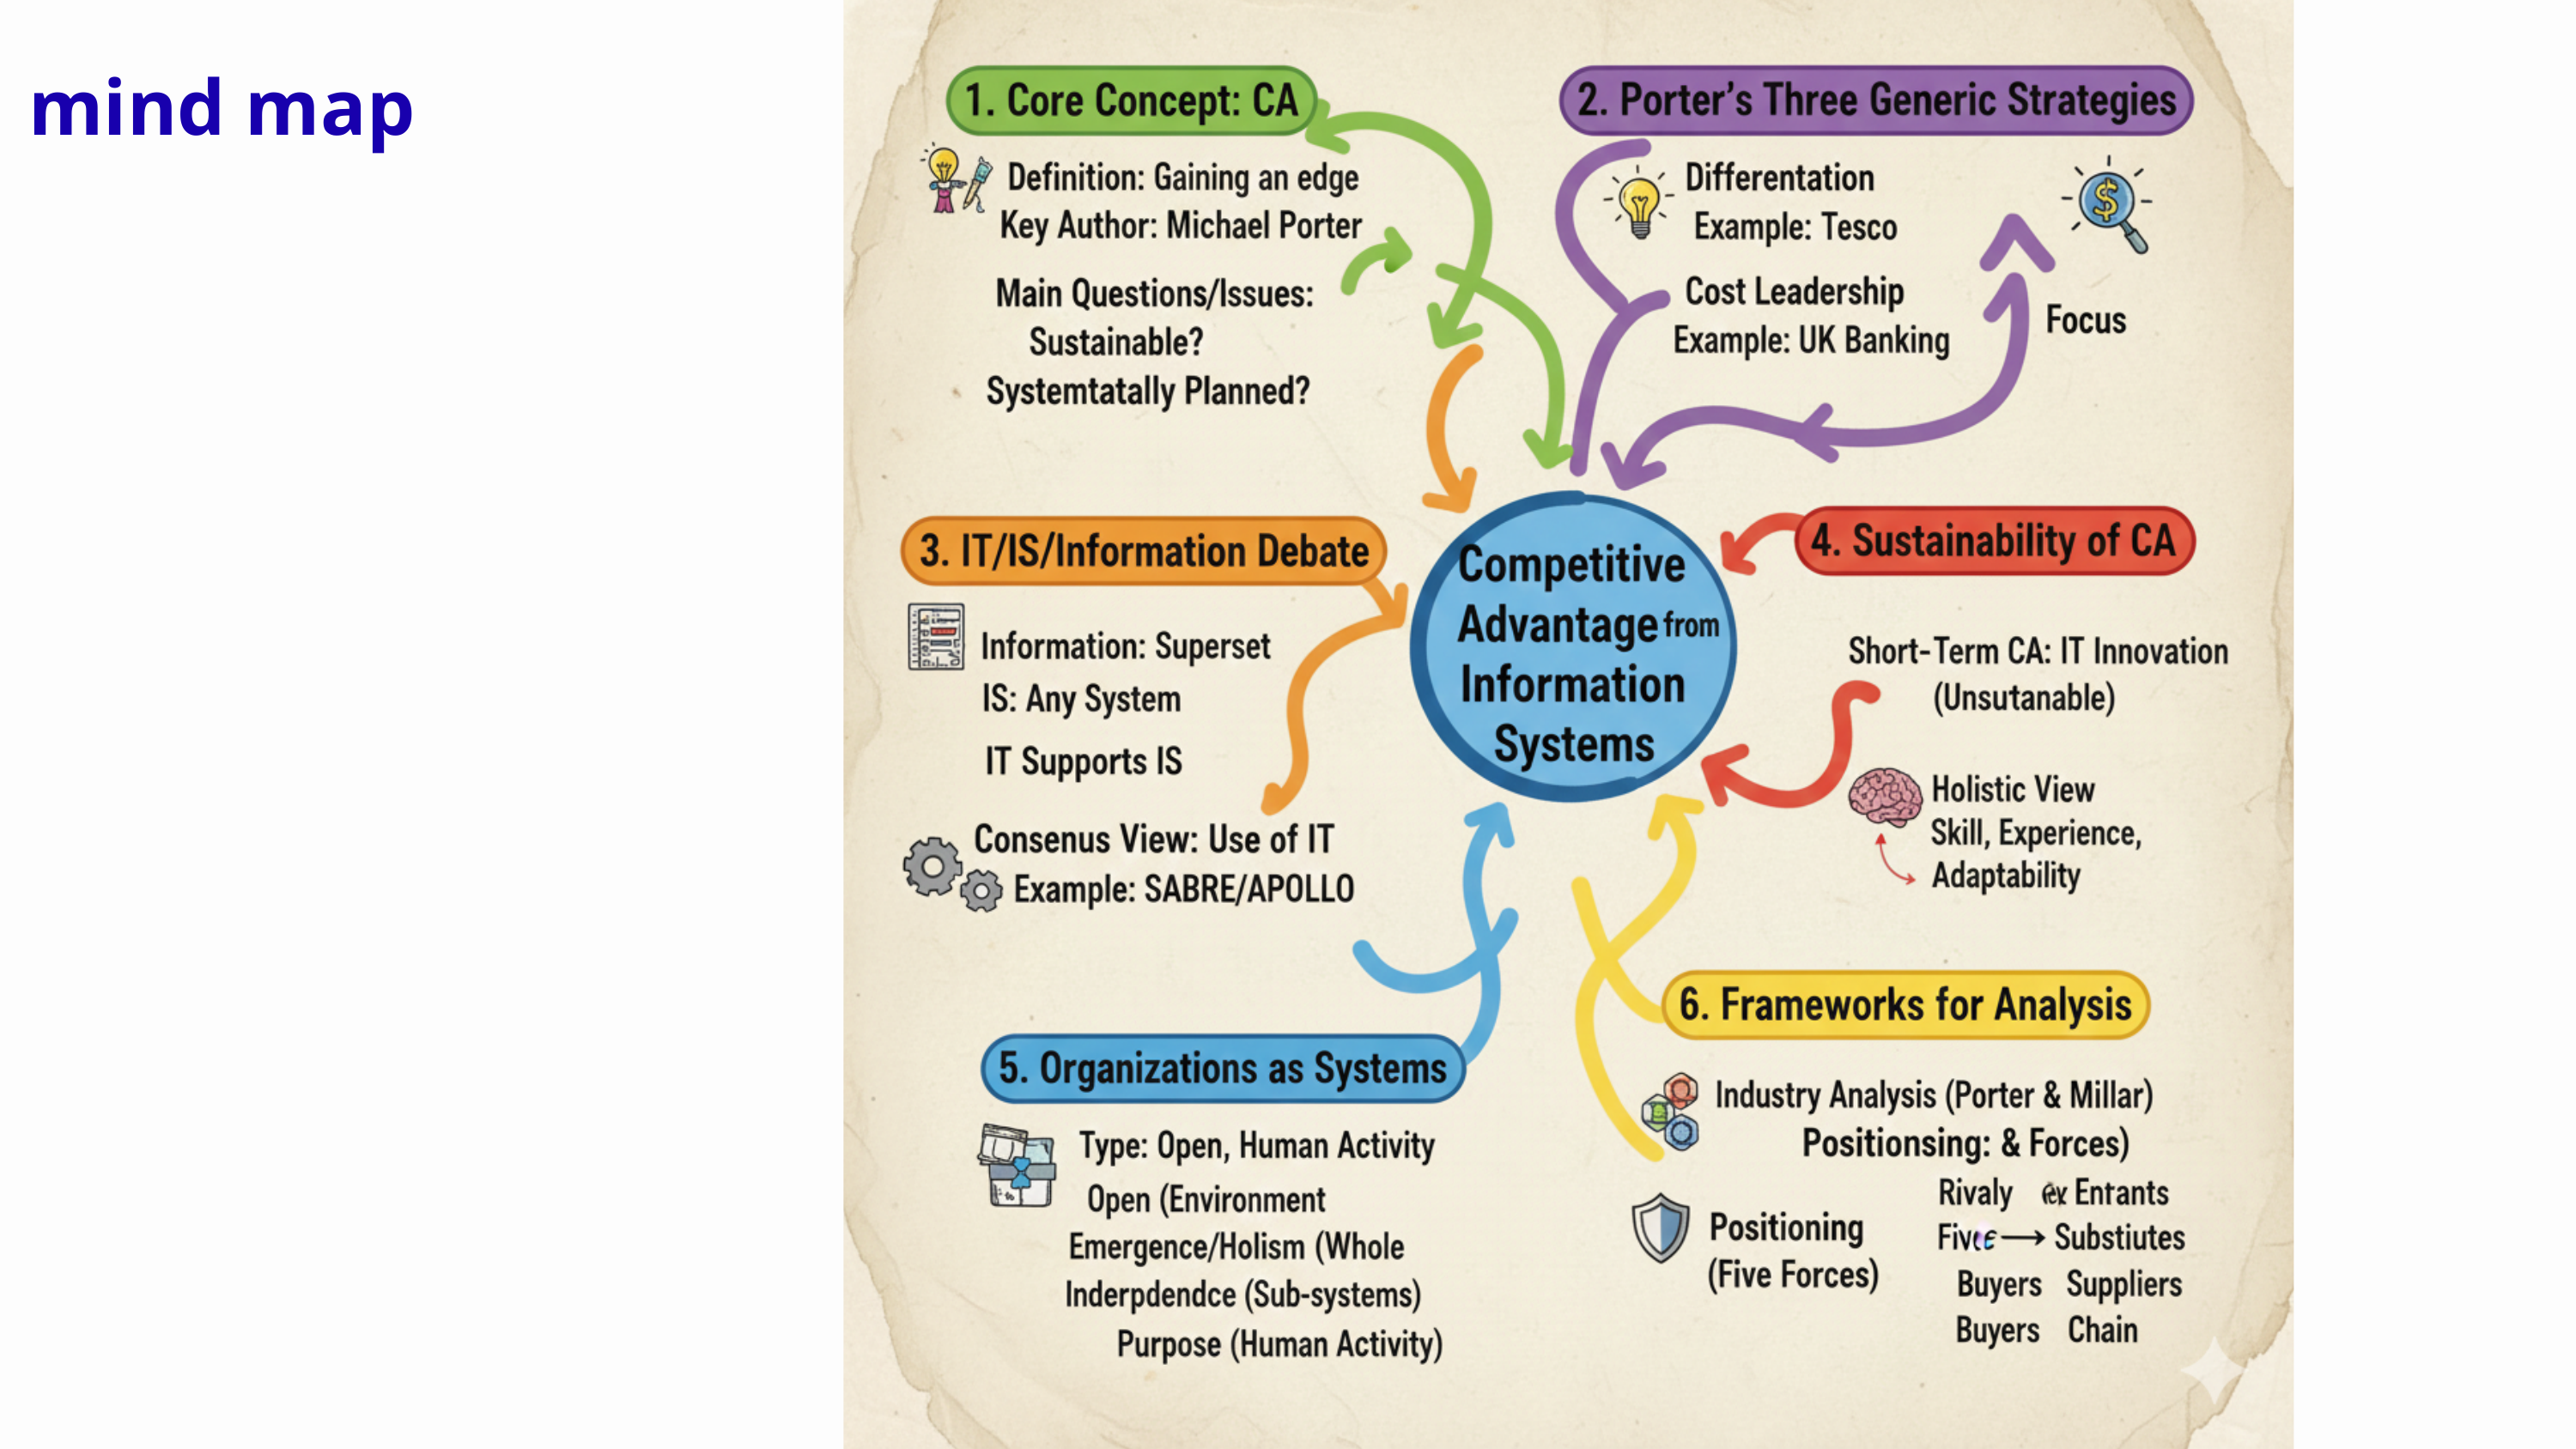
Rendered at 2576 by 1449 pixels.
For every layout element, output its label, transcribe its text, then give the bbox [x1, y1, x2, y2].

text_box [843, 0, 2294, 1449]
text_box mind map [28, 58, 1807, 151]
